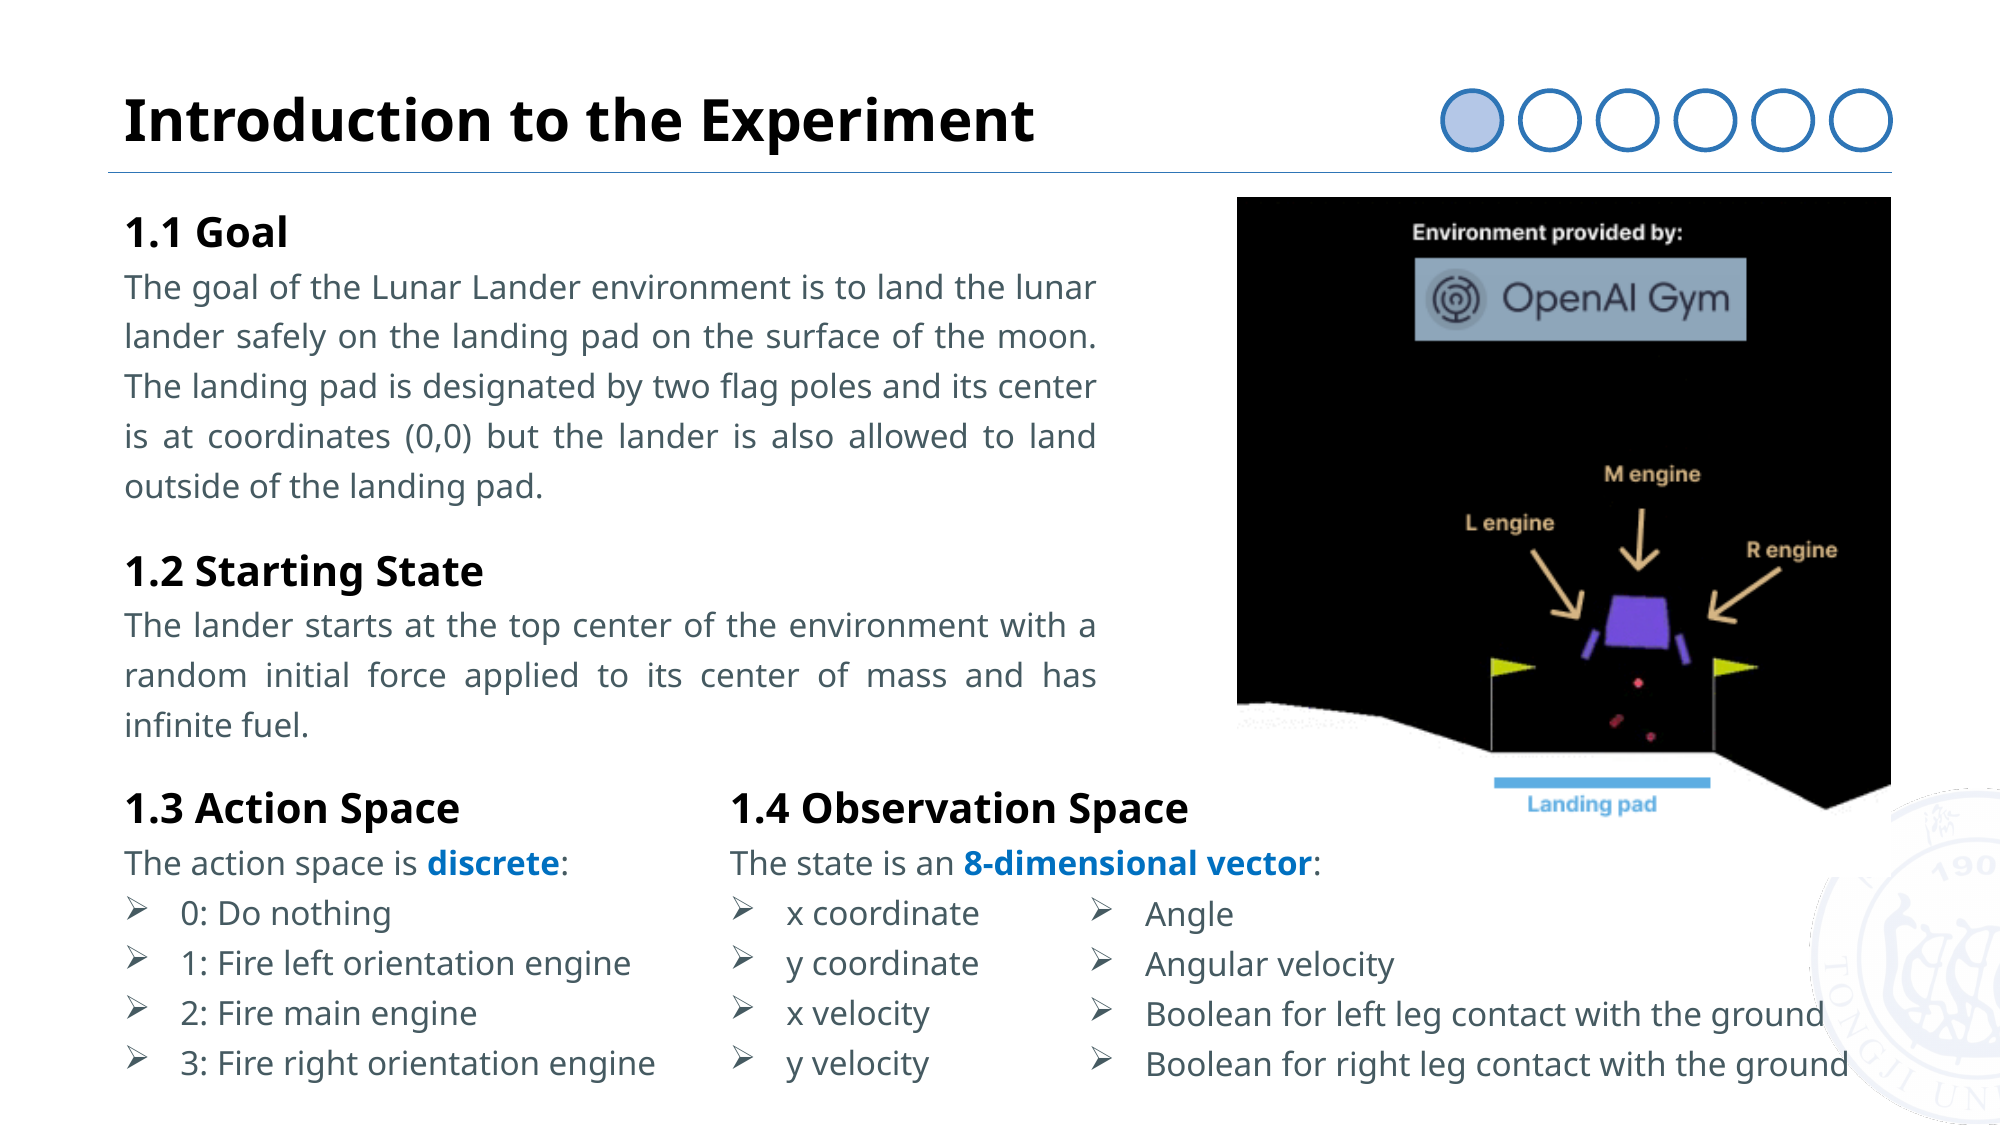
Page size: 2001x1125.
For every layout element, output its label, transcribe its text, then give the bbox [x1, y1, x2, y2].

text_box 1.4 Observation Space The state is an 8-dimensional vector: x coordinate y coordinate x velocity y velocity [715, 749, 1237, 1090]
text_box 1.2 Starting State The lander starts at the top center of the environment with a random initial force applied to its center of mass and has infinite fuel. [109, 512, 1114, 749]
text_box Introduction to the Experiment [109, 67, 1891, 174]
text_box [1675, 90, 1736, 150]
text_box [1831, 90, 1891, 150]
text_box [1520, 90, 1580, 150]
text_box [1753, 90, 1813, 150]
text_box Angle Angular velocity Boolean for left leg contact with the ground Boolean for right leg contact with the ground [1073, 876, 1905, 1091]
text_box [1442, 90, 1502, 150]
text_box 1.3 Action Space The action space is discrete: 0: Do nothing 1: Fire left orientation engine 2: Fire main engine 3: Fire right orientation engine [109, 749, 715, 1090]
picture [1237, 197, 2000, 1125]
text_box 1.1 Goal The goal of the Lunar Lander environment is to land the lunar lander safely on the landing pad on the surface of the moon. The landing pad is designated by two flag poles and its center is at coordinates (0,0) but the lander is also allowed to land outside of the landing pad. [109, 173, 1114, 512]
text_box [1598, 90, 1658, 150]
